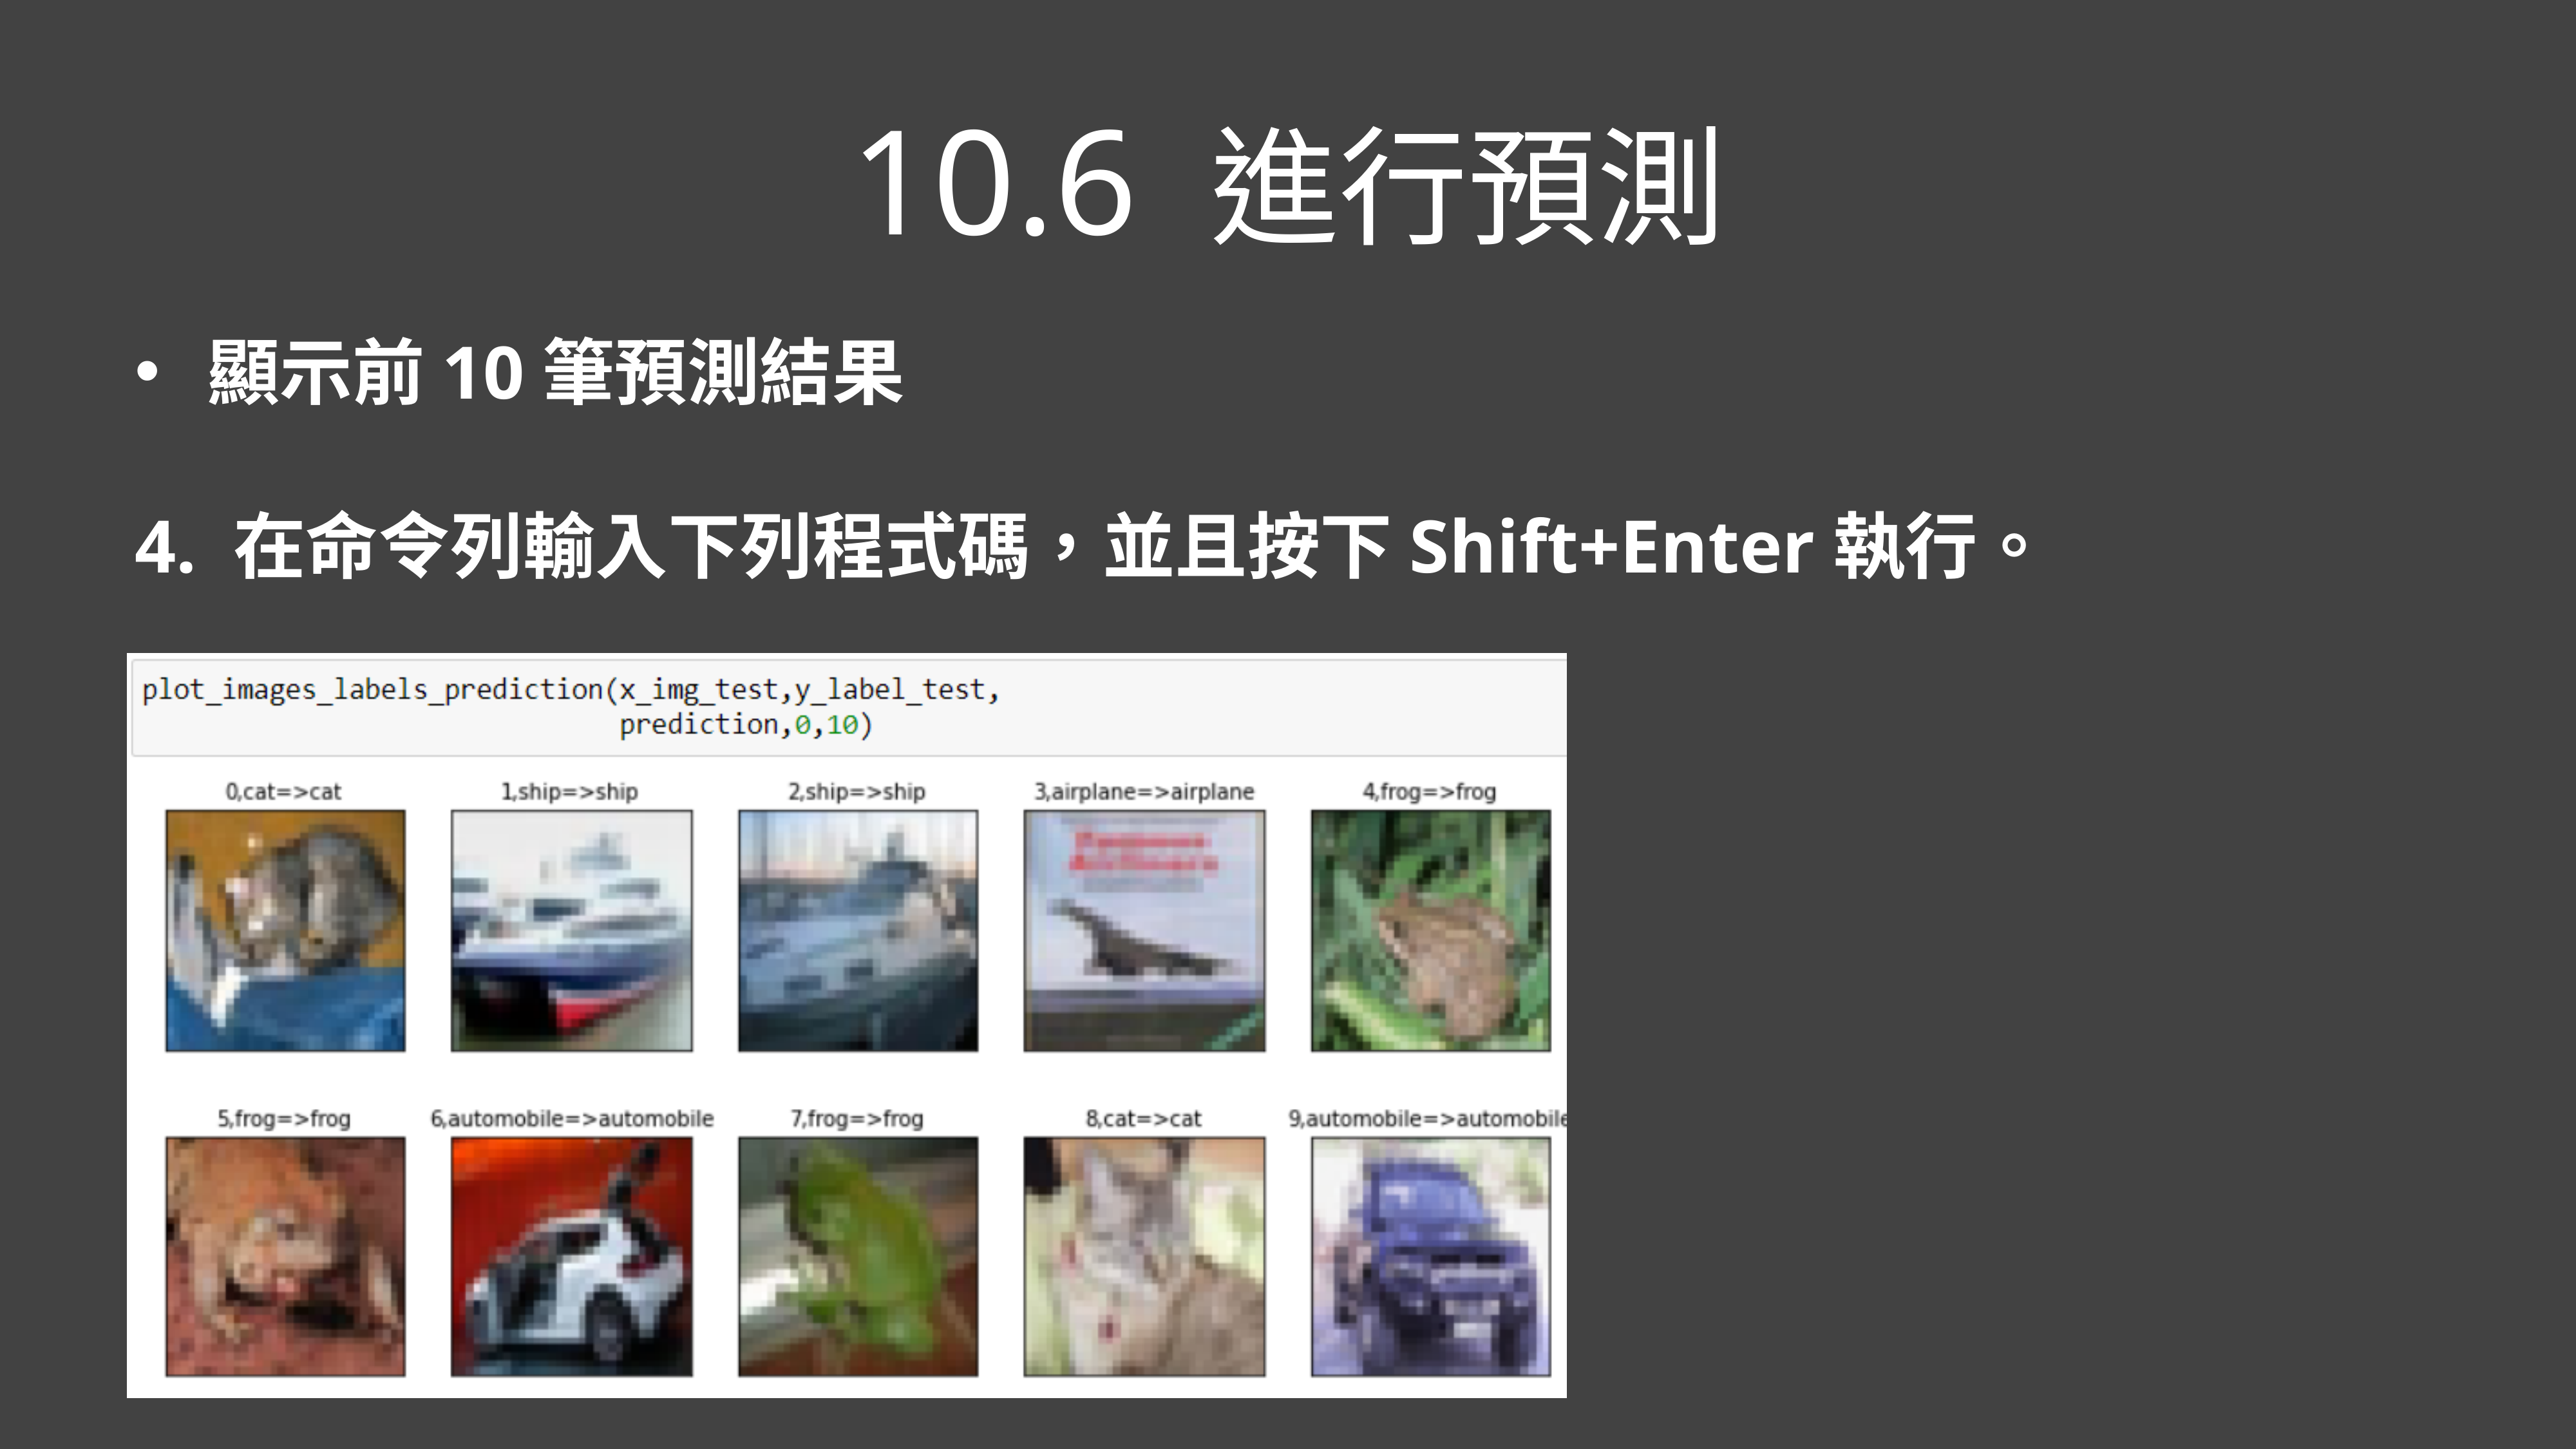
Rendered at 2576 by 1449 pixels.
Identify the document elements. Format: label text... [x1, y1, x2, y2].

title 10.6 進行預測 [127, 4, 2449, 350]
picture [127, 652, 1567, 1398]
text_box 顯示前10筆預測結果 4. 在命令列輸入下列程式碼，並且按下Shift+Enter執行。 [127, 319, 2079, 595]
